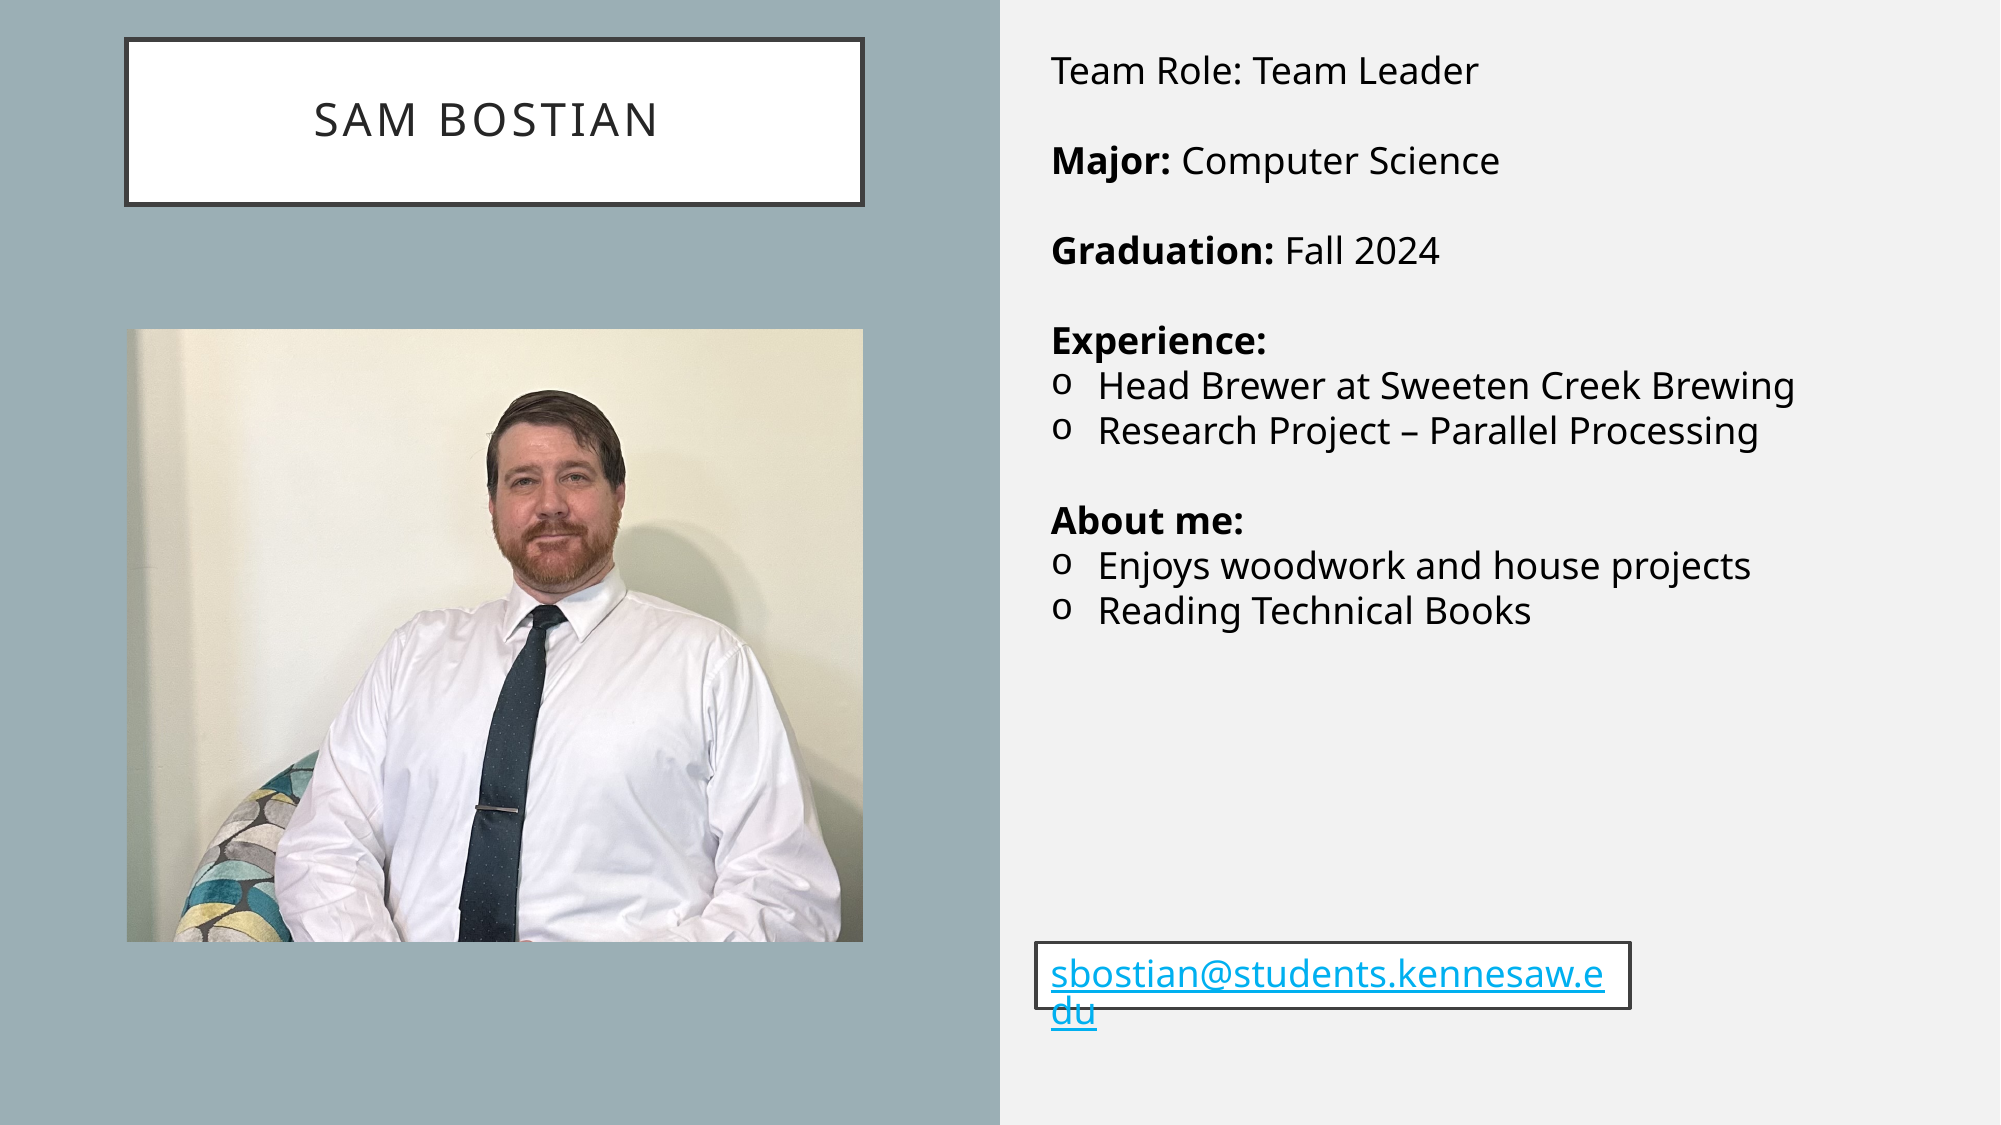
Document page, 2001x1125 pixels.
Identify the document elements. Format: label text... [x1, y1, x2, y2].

text_box Team Role: Team Leader Major: Computer Science Graduation: Fall 2024 Experience: Head Brewer at Sweeten Creek Brewing Research Project – Parallel Processing About me: Enjoys woodwork and house projects Reading Technical Books [1035, 39, 1964, 730]
title Sam Bostian [124, 37, 865, 207]
text_box sbostian@students.kennesaw.edu [1035, 942, 1631, 1009]
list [126, 329, 893, 942]
